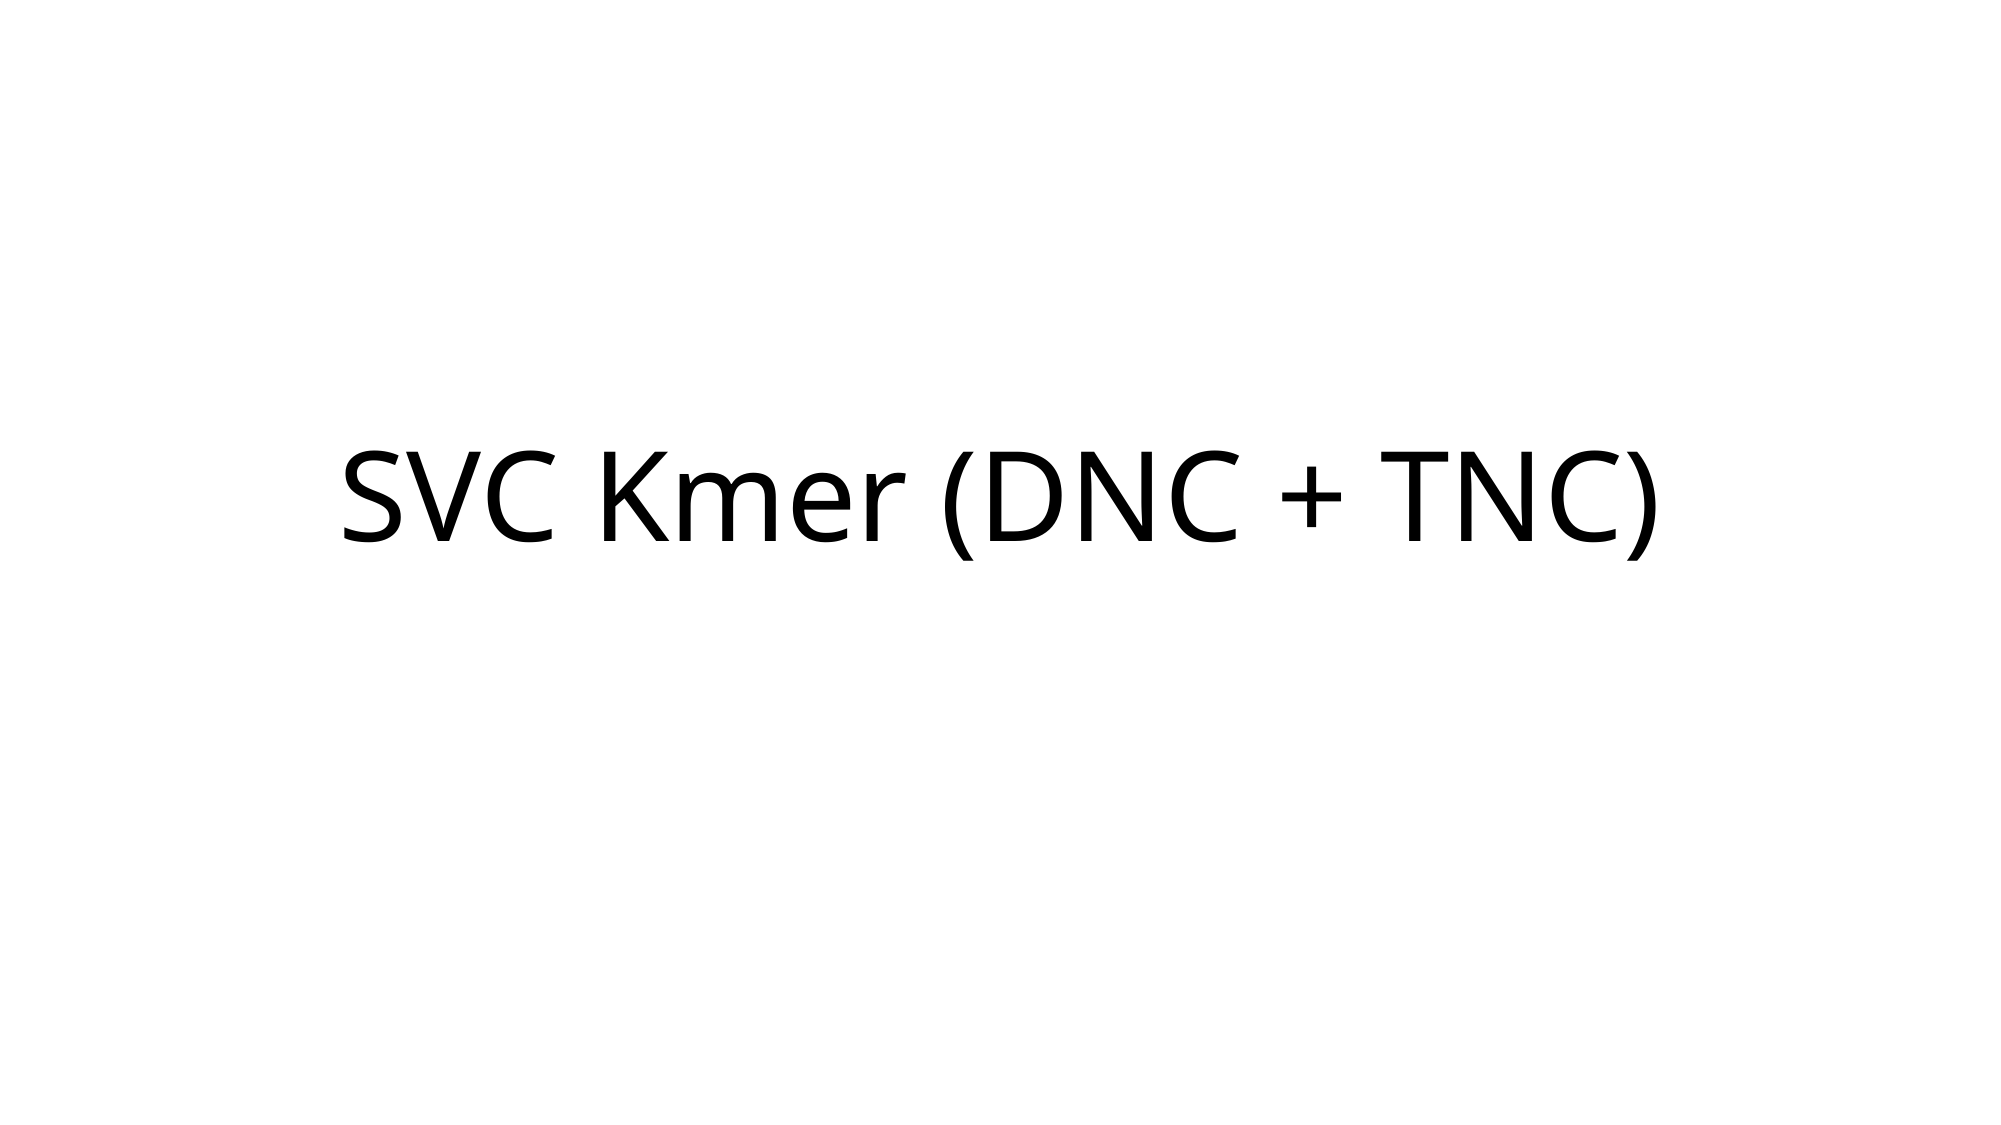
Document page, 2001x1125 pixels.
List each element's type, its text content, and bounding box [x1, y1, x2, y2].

title SVC Kmer (DNC + TNC) [249, 184, 1750, 576]
